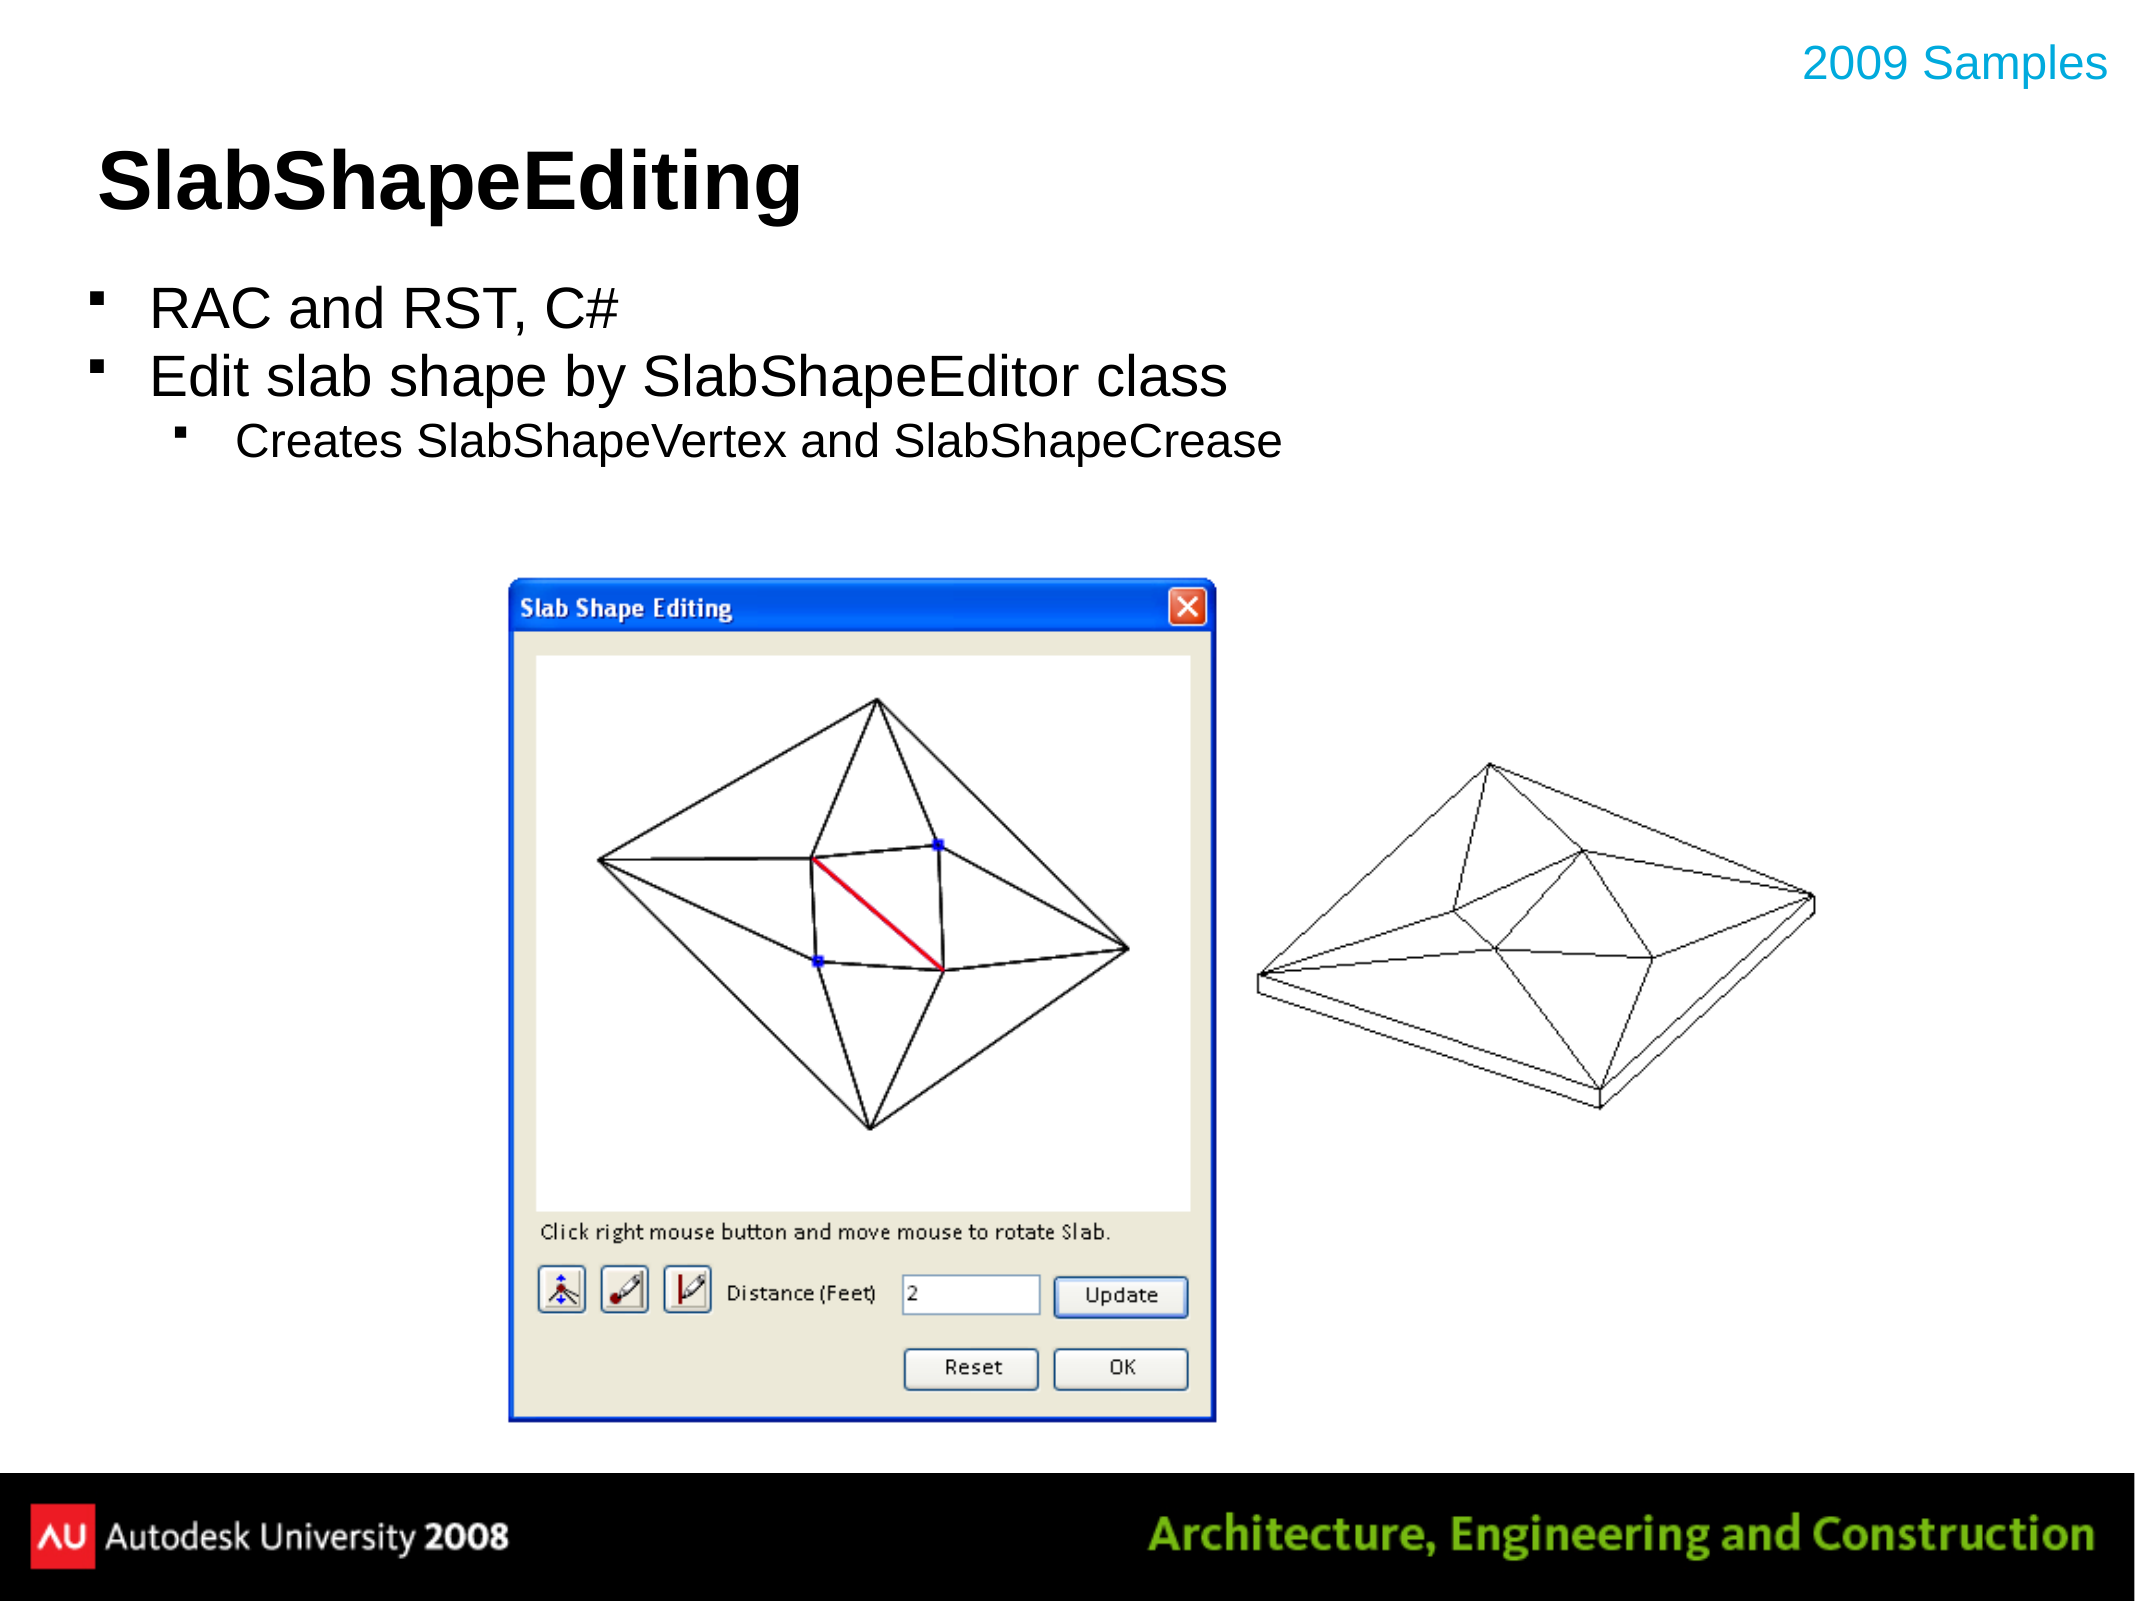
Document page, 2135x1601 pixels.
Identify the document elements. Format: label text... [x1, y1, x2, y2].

list RAC and RST, C# Edit slab shape by SlabShapeEditor class Creates SlabShapeVertex and SlabShapeCrease [66, 282, 2128, 1501]
picture [0, 1473, 2135, 1601]
text_box 2009 Samples [1638, 31, 2110, 90]
title SlabShapeEditing [96, 59, 2028, 293]
picture [494, 558, 1825, 1443]
